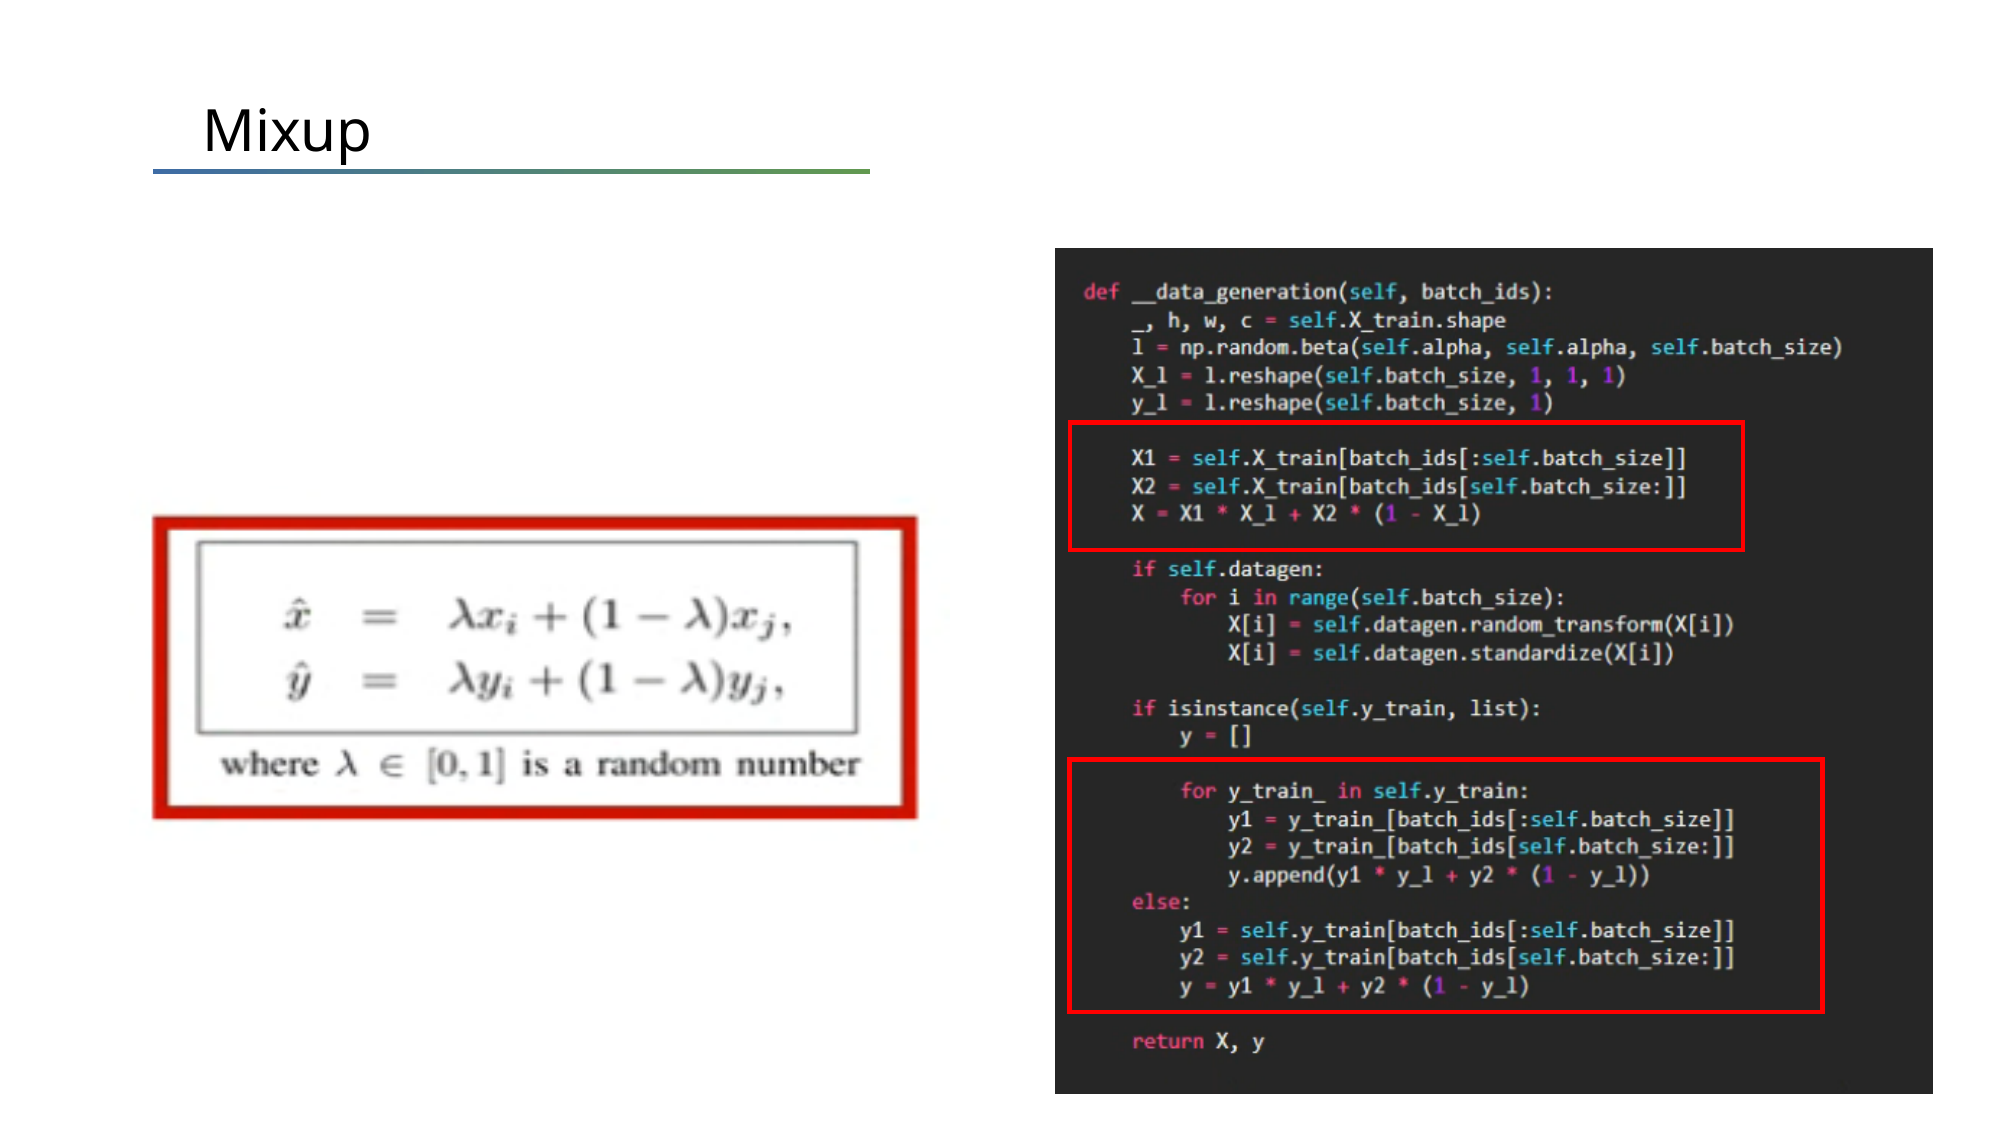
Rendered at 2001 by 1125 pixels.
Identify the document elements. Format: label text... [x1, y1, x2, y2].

picture [129, 486, 950, 854]
picture [1055, 248, 1933, 1094]
text_box Mixup [187, 85, 388, 171]
text_box [151, 168, 871, 176]
